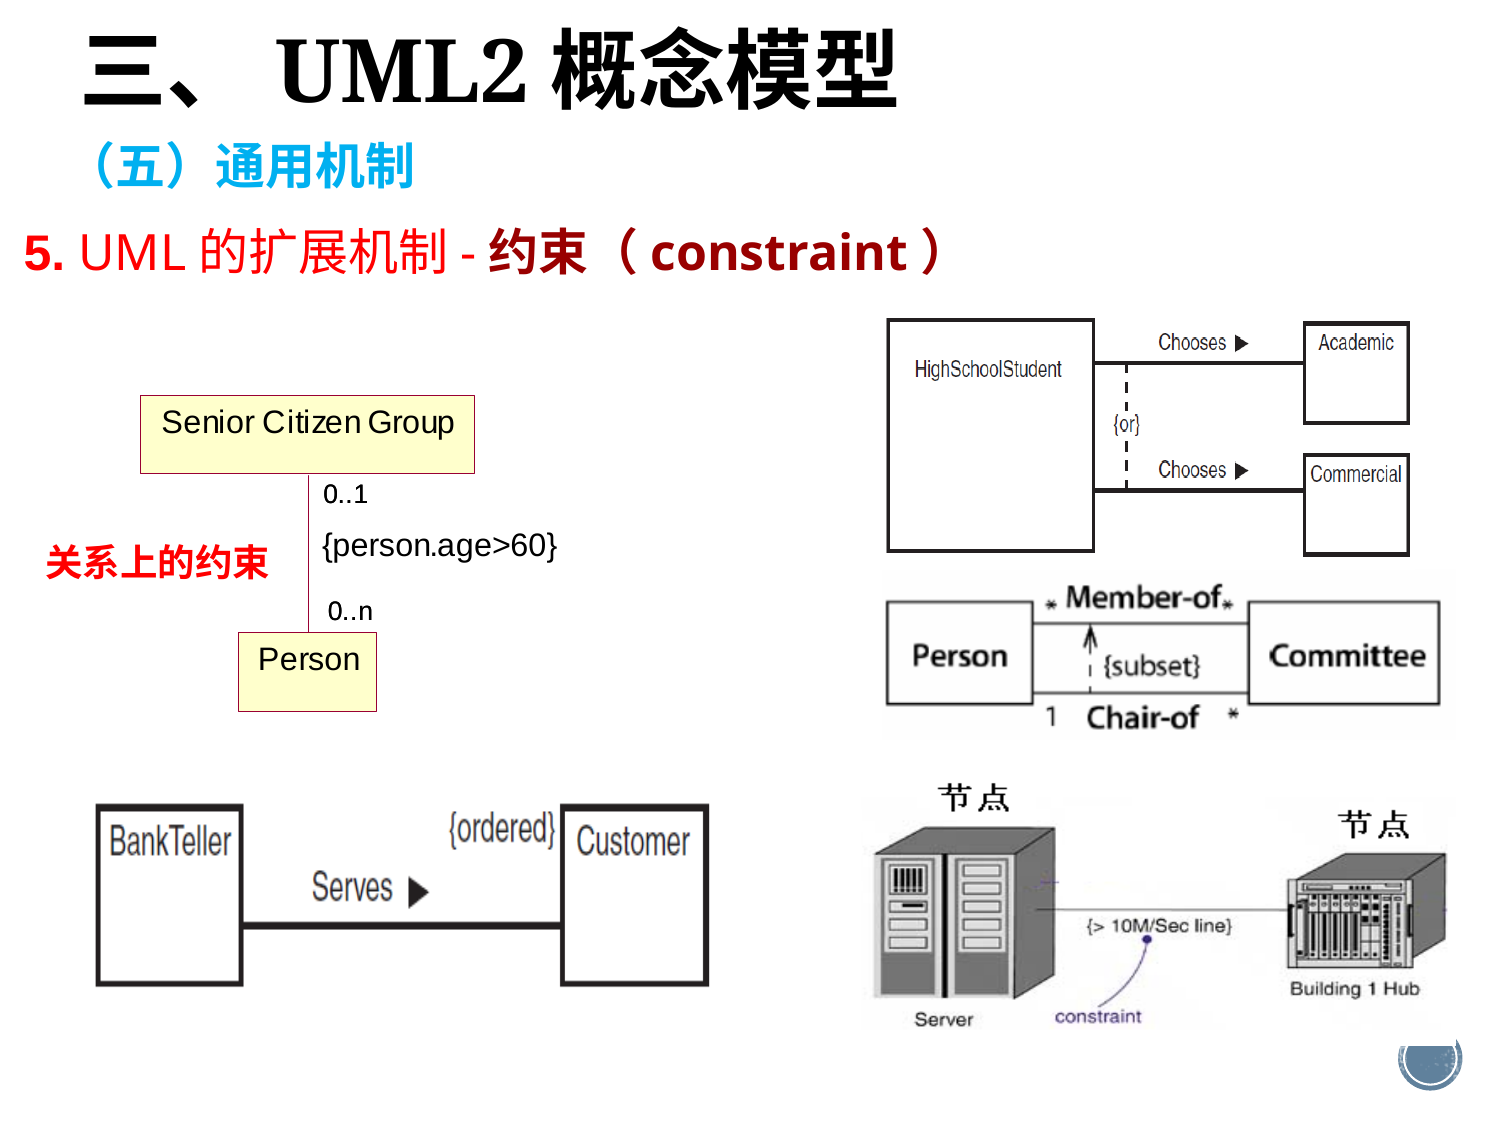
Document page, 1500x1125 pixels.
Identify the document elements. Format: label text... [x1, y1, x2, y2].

picture [882, 308, 1456, 740]
text_box 5. UML的扩展机制-约束（constraint） [8, 213, 985, 288]
text_box 三、UML2概念模型 [64, 16, 1340, 129]
text_box （五）通用机制 [50, 129, 1353, 209]
picture [861, 773, 1456, 1046]
picture [108, 382, 813, 733]
text_box 关系上的约束 [30, 532, 105, 592]
picture [86, 770, 719, 1010]
